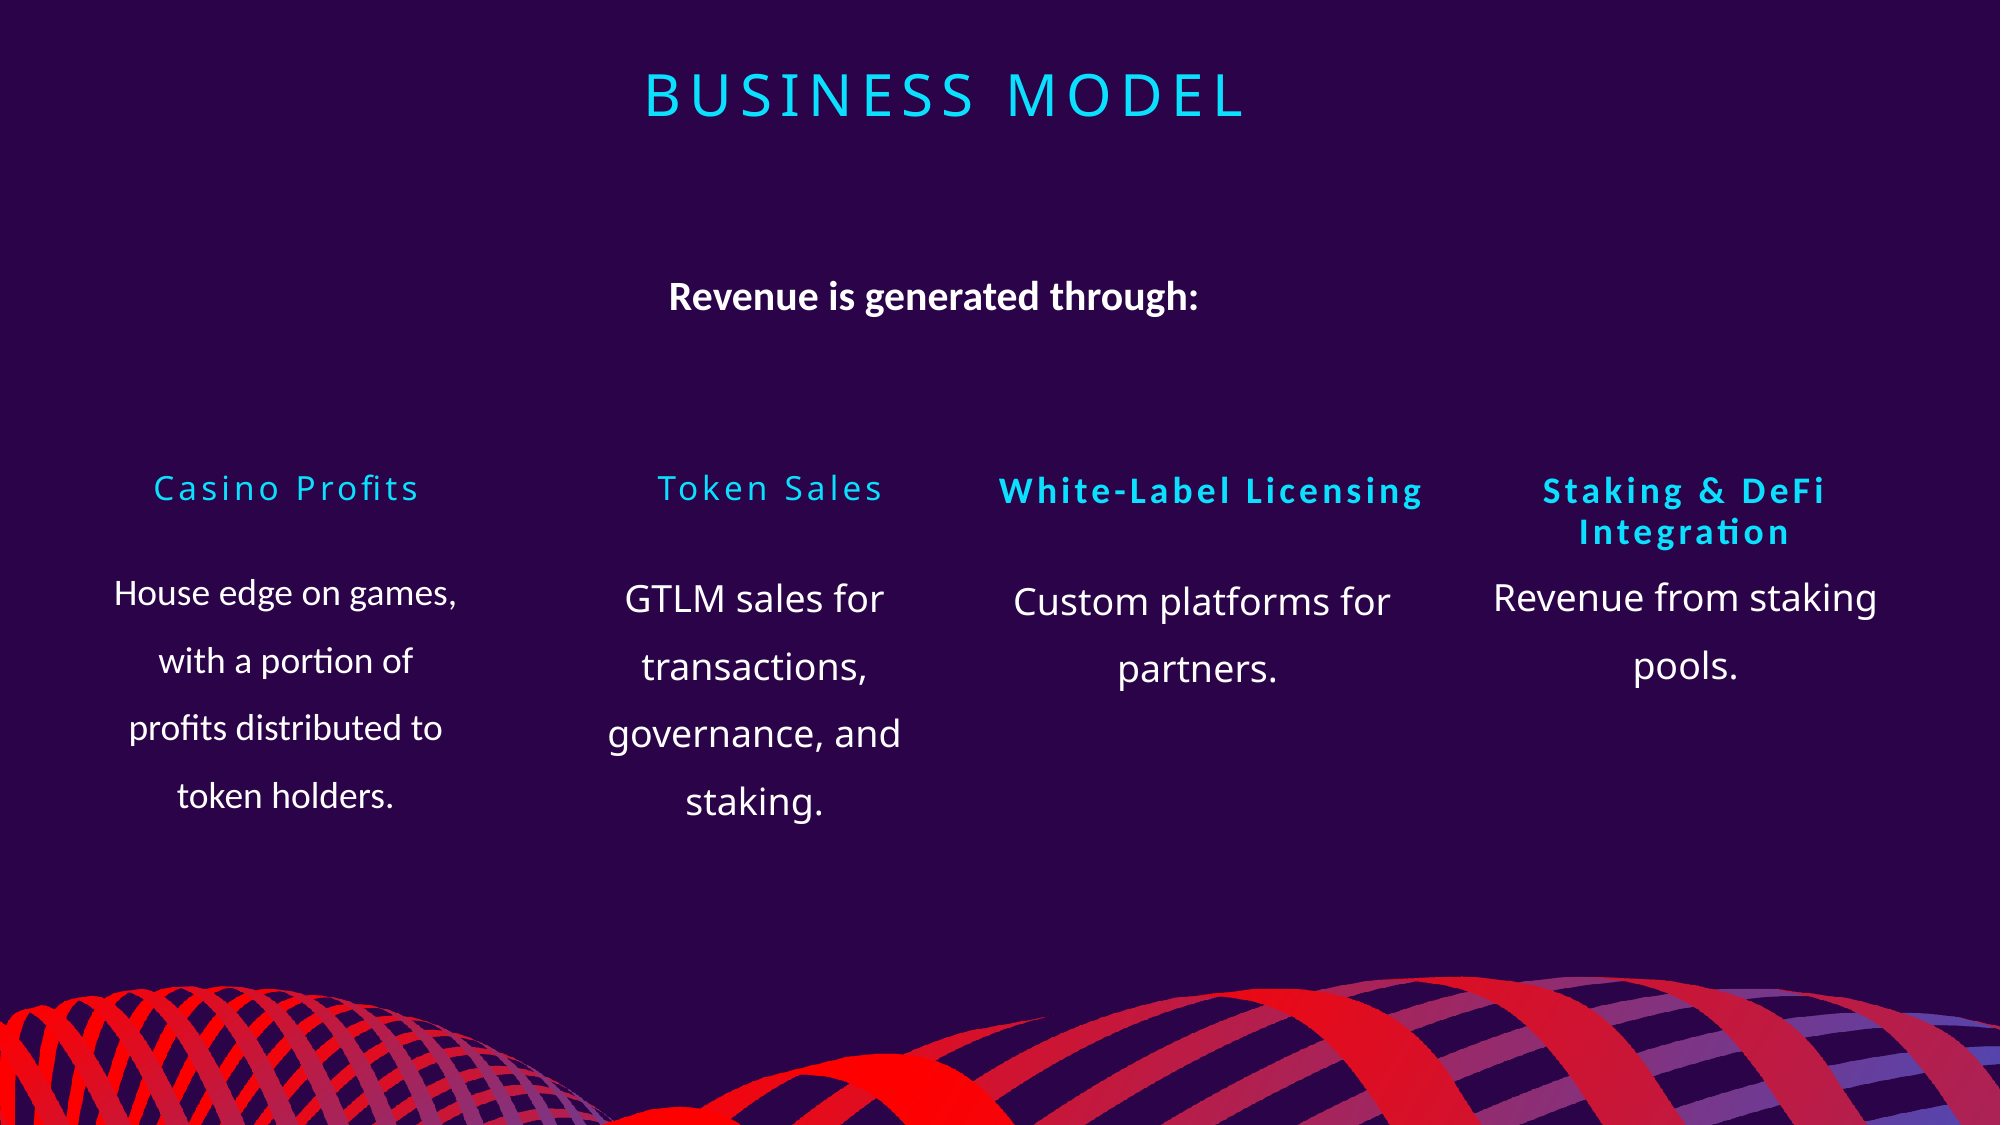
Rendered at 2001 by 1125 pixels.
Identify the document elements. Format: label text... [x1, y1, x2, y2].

text_box Revenue is generated through: [595, 236, 1273, 356]
list GTLM sales for transactions, governance, and staking. [524, 545, 985, 734]
list House edge on games, with a portion of profits distributed to token holders. [96, 538, 476, 802]
text_box Revenue from staking pools. [1464, 544, 1907, 733]
list White-Label Licensing​ [980, 463, 1420, 524]
picture [0, 0, 2000, 1125]
title Business Model [628, 58, 1519, 154]
text_box Staking & DeFi Integration​ [1420, 463, 1951, 524]
list Custom platforms for partners. ​ [981, 547, 1424, 737]
list Casino Profits [55, 463, 516, 524]
list Token Sales [539, 463, 980, 524]
